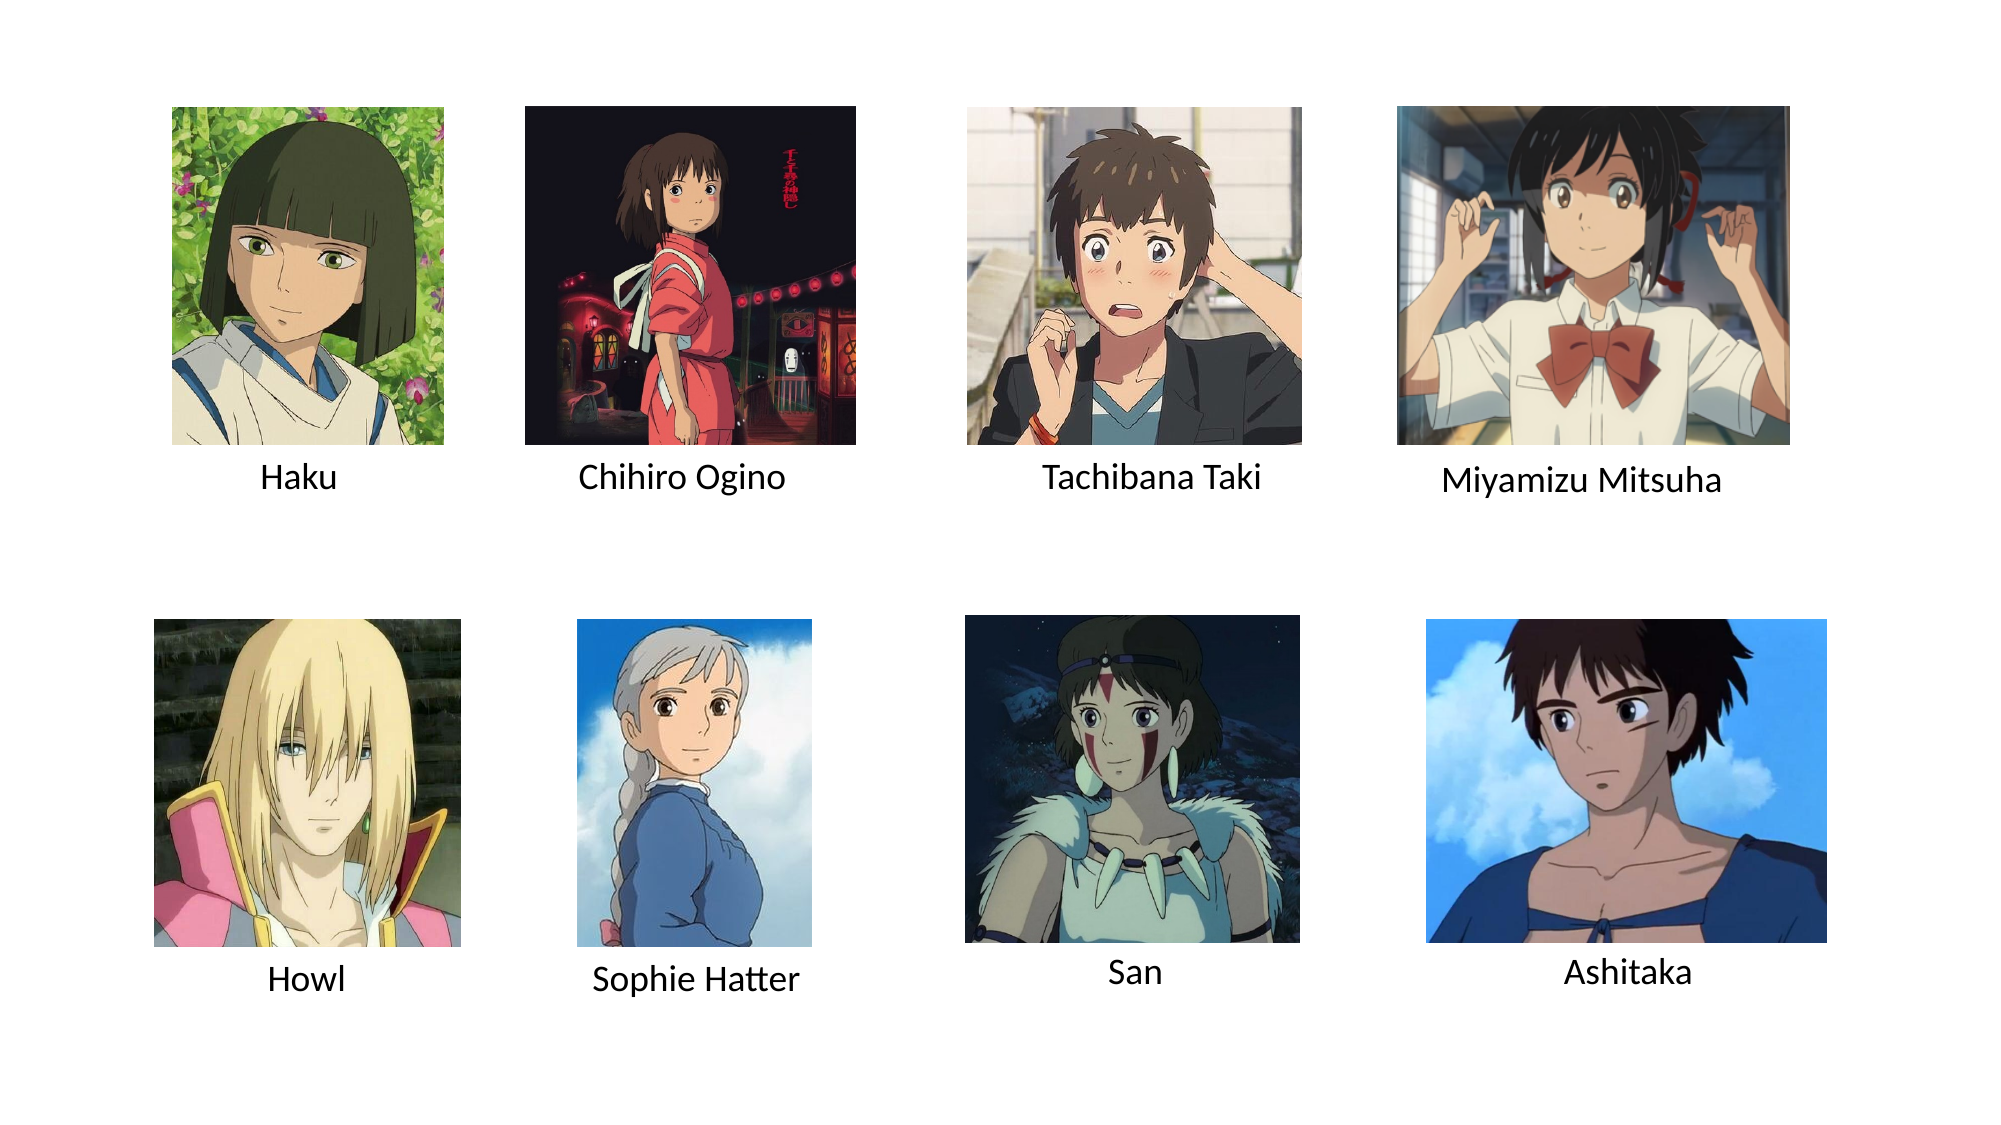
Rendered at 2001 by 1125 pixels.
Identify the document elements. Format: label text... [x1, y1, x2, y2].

text_box San [1093, 939, 1360, 1000]
text_box Howl [252, 947, 404, 1007]
text_box Tachibana Taki [1027, 446, 1300, 505]
text_box Ashitaka [1548, 943, 1816, 1000]
text_box Haku [245, 446, 397, 505]
picture [1397, 106, 1790, 445]
picture [154, 619, 461, 947]
text_box Miyamizu Mitsuha [1426, 447, 1761, 508]
text_box Chihiro Ogino [563, 445, 808, 505]
picture [525, 106, 856, 445]
picture [967, 107, 1302, 446]
picture [172, 107, 444, 446]
picture [577, 619, 812, 947]
picture [1426, 619, 1827, 943]
text_box Sophie Hatter [577, 946, 844, 1007]
picture [965, 615, 1300, 944]
